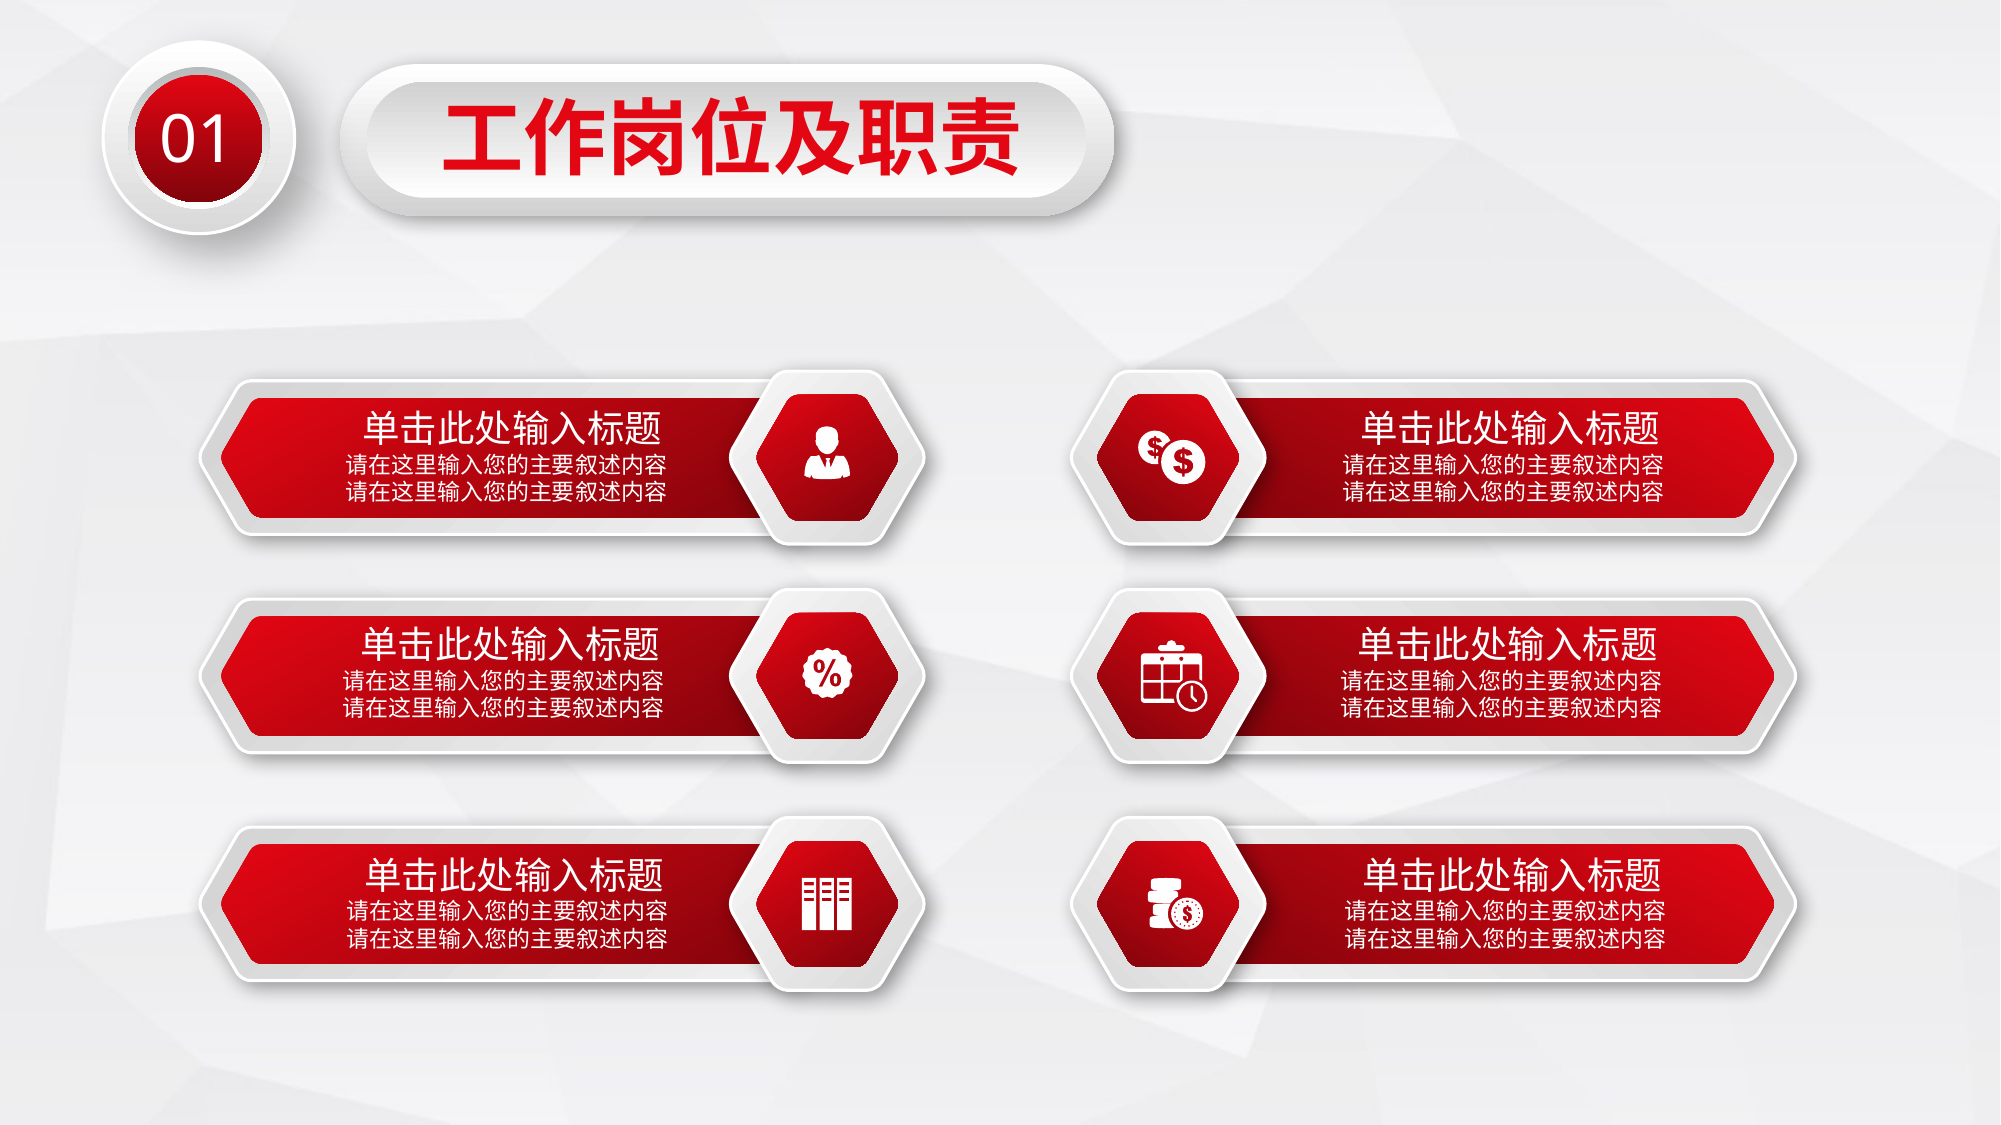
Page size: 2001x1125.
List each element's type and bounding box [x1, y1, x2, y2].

text_box [1156, 380, 1796, 585]
text_box [1156, 827, 1796, 1031]
text_box [1070, 817, 1266, 991]
text_box [340, 64, 1115, 216]
picture [0, 0, 2000, 1125]
text_box [103, 42, 295, 234]
text_box [199, 599, 840, 801]
text_box [729, 817, 925, 991]
text_box [1070, 589, 1266, 763]
text_box [1070, 371, 1266, 544]
text_box [729, 589, 925, 763]
text_box [1156, 599, 1796, 801]
text_box [199, 827, 840, 1032]
text_box [199, 380, 840, 585]
text_box [729, 371, 925, 544]
